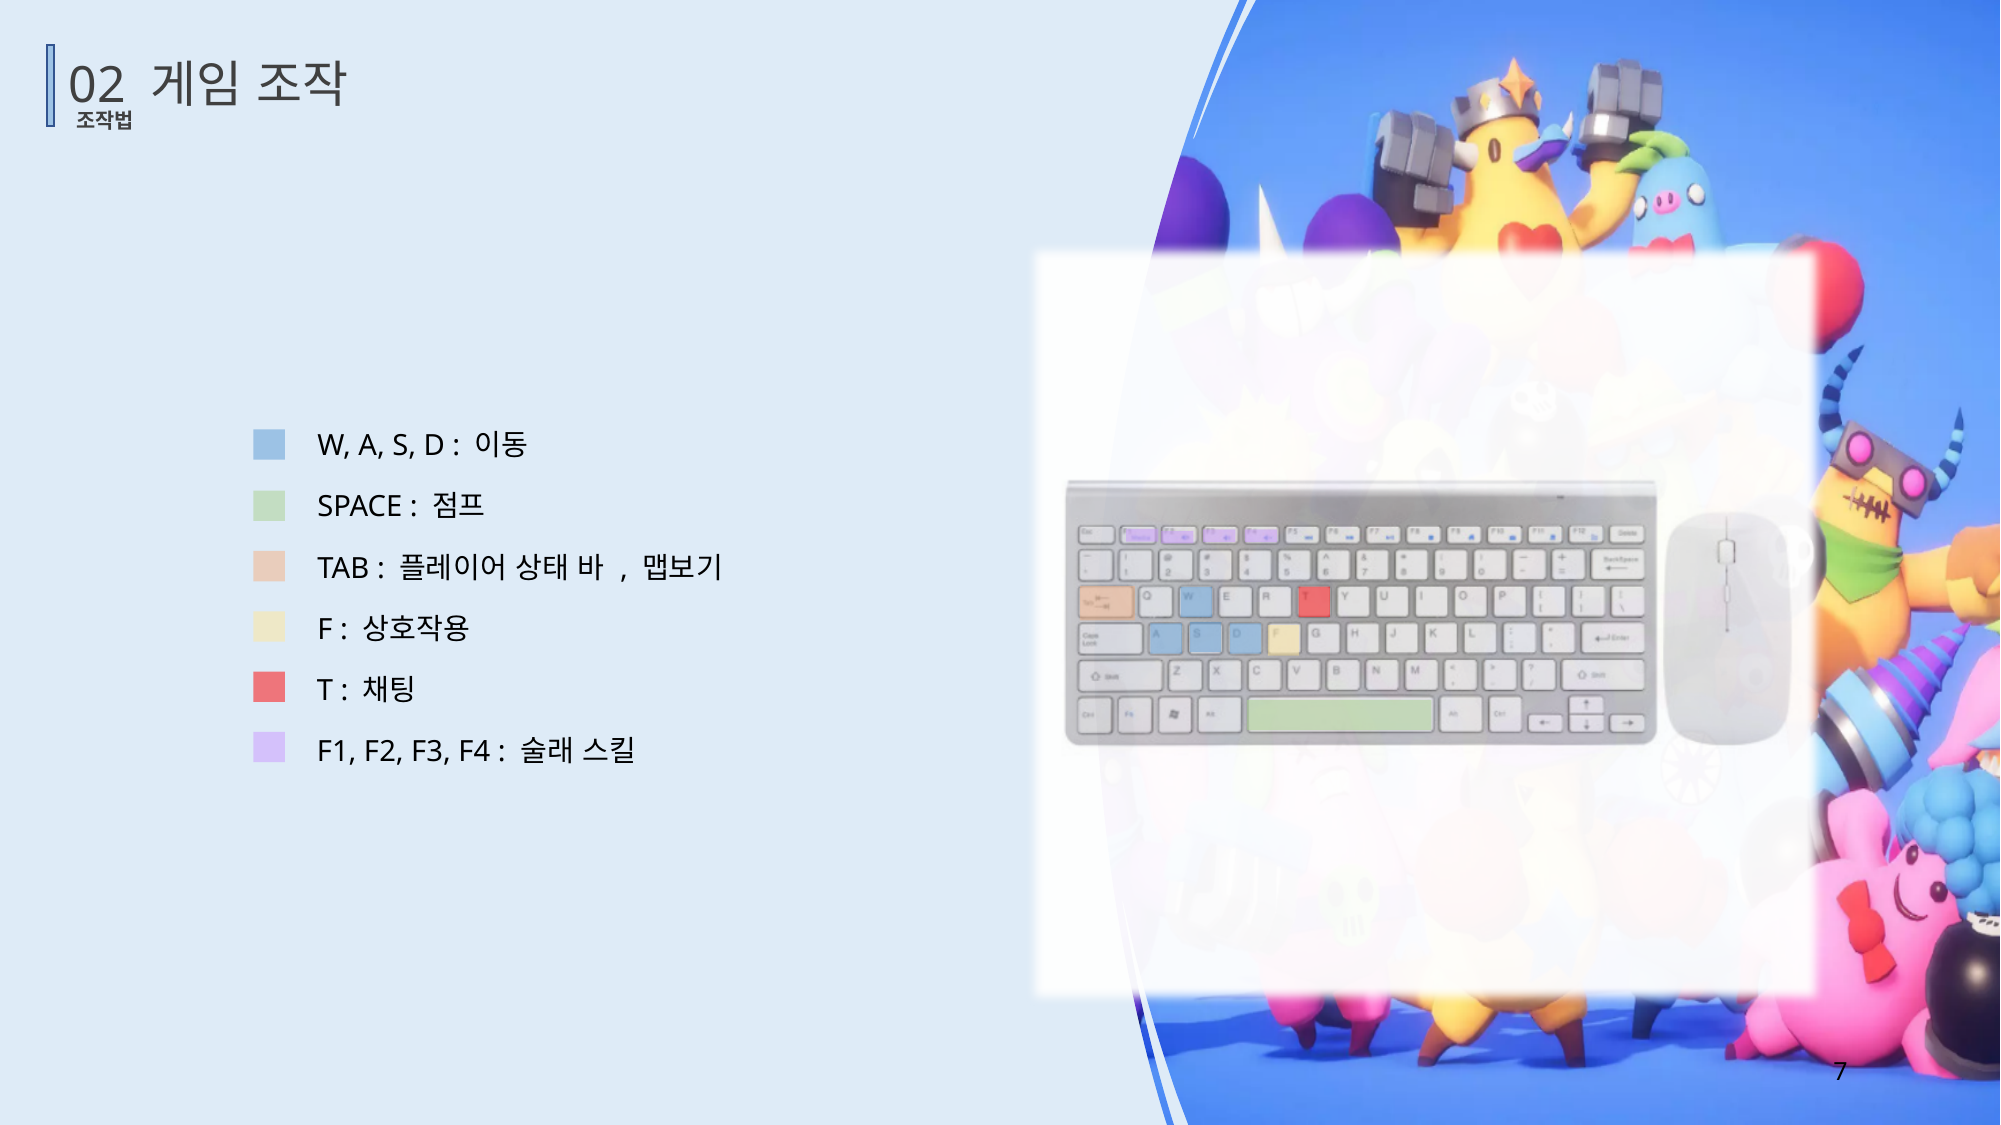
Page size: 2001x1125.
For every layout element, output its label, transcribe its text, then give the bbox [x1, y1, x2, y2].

text_box [253, 429, 285, 460]
text_box F : 상호작용 [302, 602, 769, 653]
picture [1025, 0, 2000, 1125]
text_box TAB : 플레이어 상태 바 , 맵보기 [302, 541, 769, 592]
text_box [253, 731, 285, 763]
text_box [253, 490, 285, 521]
text_box T : 채팅 [302, 663, 768, 714]
text_box [46, 44, 55, 127]
text_box W, A, S, D : 이동 [302, 419, 603, 469]
text_box 02 게임 조작 [54, 44, 819, 120]
text_box [253, 611, 285, 642]
text_box [253, 671, 285, 702]
text_box F1, F2, F3, F4 : 술래 스킬 [302, 724, 768, 775]
text_box SPACE : 점프 [302, 480, 603, 531]
text_box [253, 550, 285, 582]
text_box 조작법 [61, 100, 826, 140]
